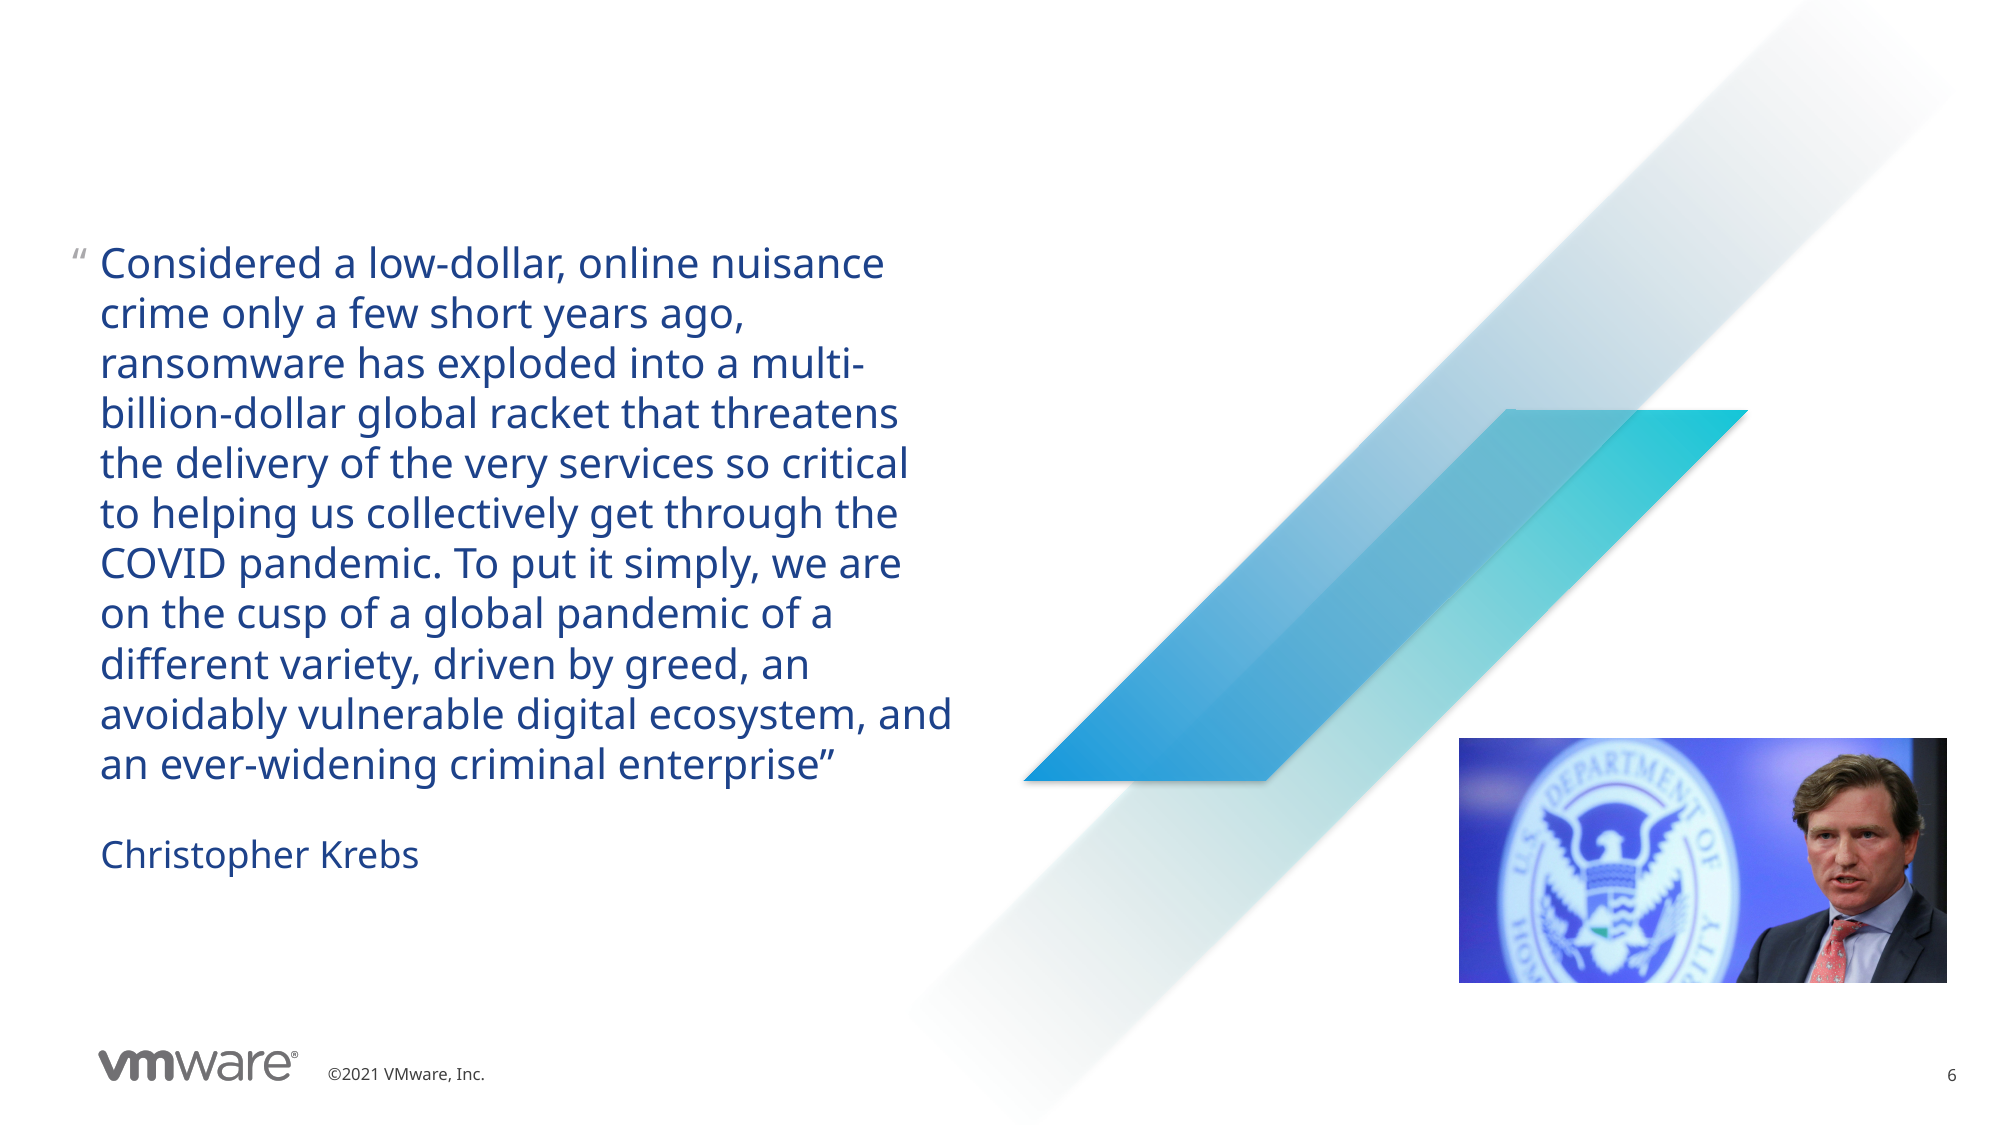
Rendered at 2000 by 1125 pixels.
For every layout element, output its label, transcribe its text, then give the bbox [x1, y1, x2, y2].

list Christopher Krebs [100, 831, 852, 876]
picture [1459, 738, 1948, 983]
list Considered a low-dollar, online nuisance crime only a few short years ago, ransomware has exploded into a multi-billion-dollar global racket that threatens the delivery of the very services so critical to helping us collectively get through the COVID pandemic. To put it simply, we are on the cusp of a global pandemic of a different variety, driven by greed, an avoidably vulnerable digital ecosystem, and an ever-widening criminal enterprise” [71, 262, 960, 788]
picture [68, 1020, 322, 1112]
